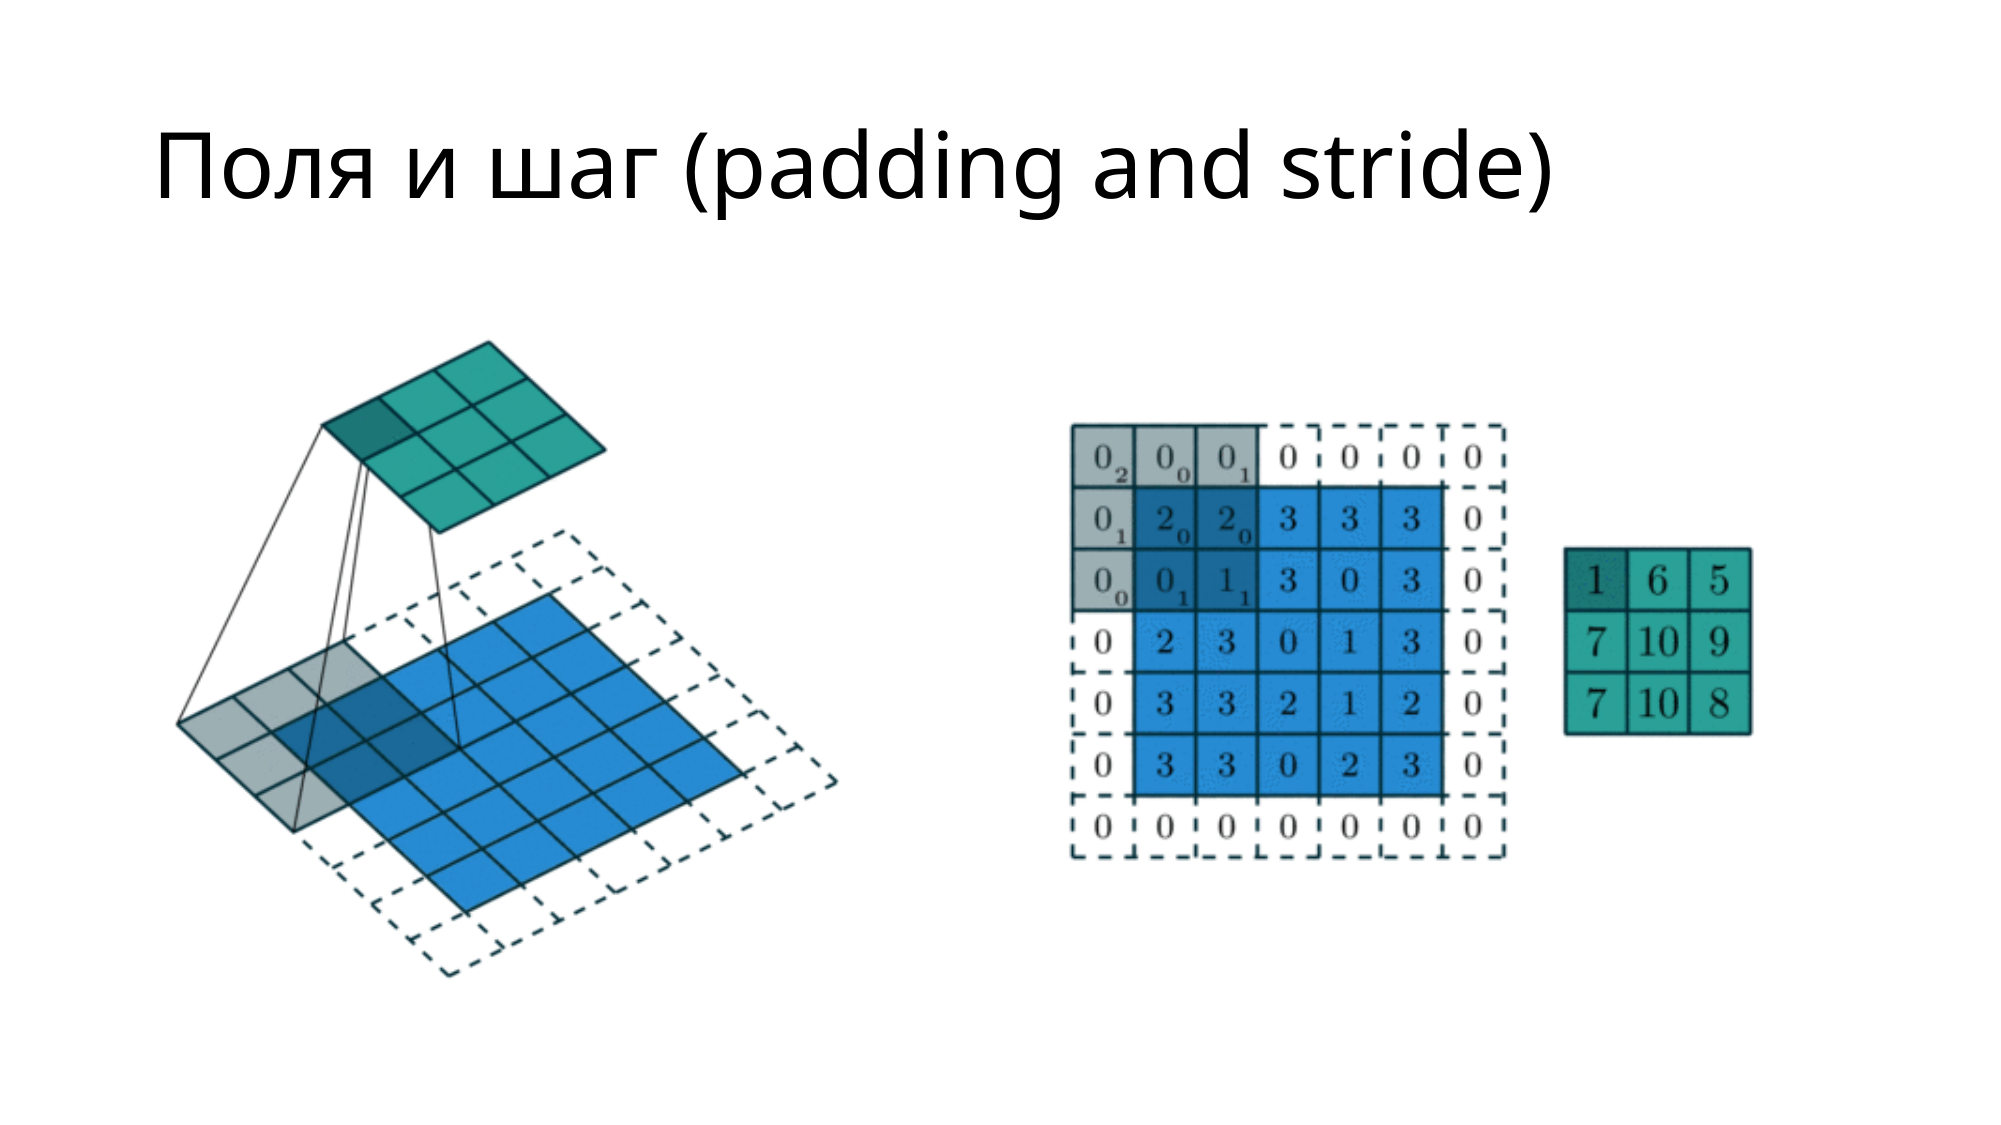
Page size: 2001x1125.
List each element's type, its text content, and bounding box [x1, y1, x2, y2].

picture [999, 352, 1825, 932]
title Поля и шаг (padding and stride) [137, 59, 1863, 278]
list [137, 302, 878, 1017]
